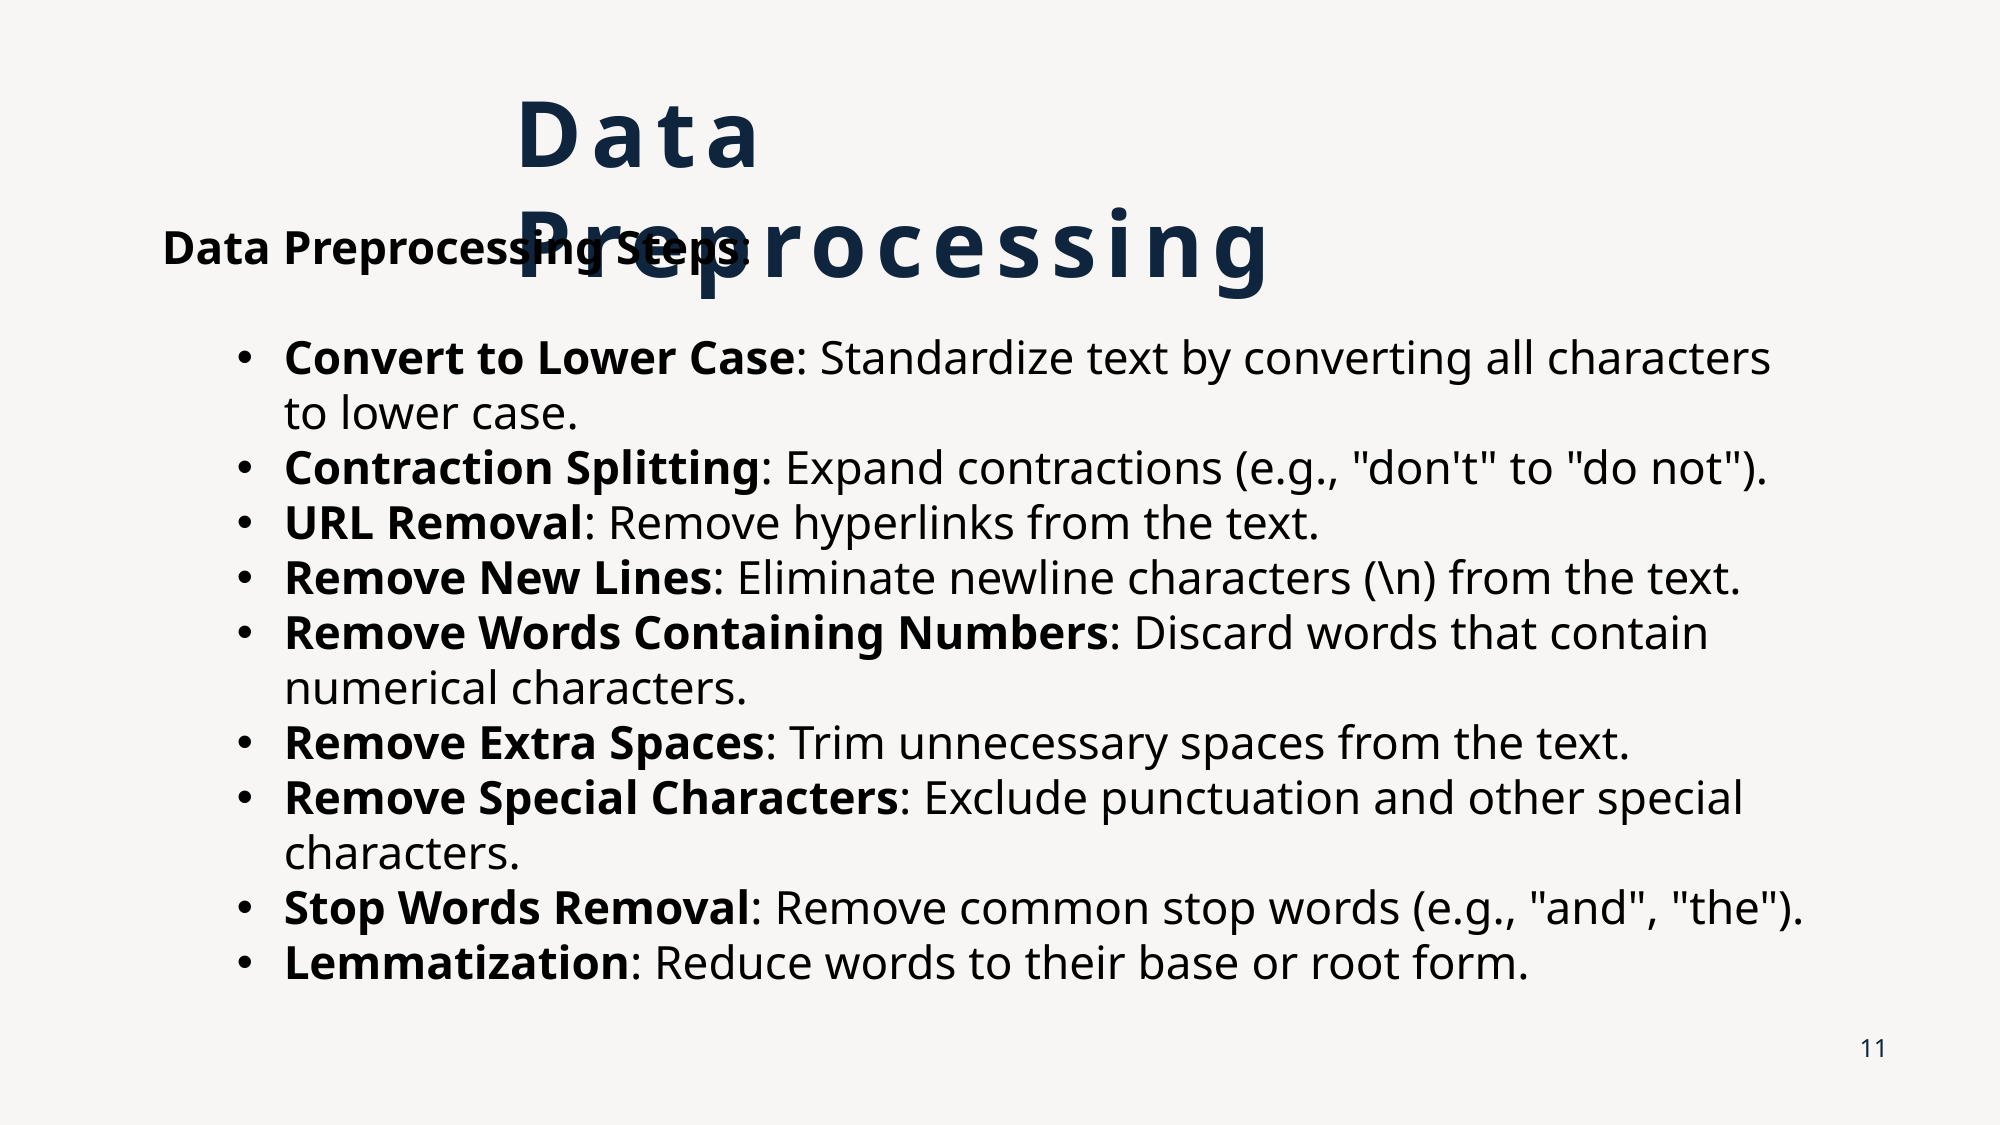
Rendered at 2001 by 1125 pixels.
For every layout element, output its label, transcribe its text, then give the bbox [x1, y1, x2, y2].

slide_number 11 [1836, 1020, 1912, 1080]
text_box Data Preprocessing [500, 68, 1500, 211]
text_box Data Preprocessing Steps: Convert to Lower Case: Standardize text by converting all characters to lower case. Contraction Splitting: Expand contractions (e.g., "don't" to "do not"). URL Removal: Remove hyperlinks from the text. Remove New Lines: Eliminate newline characters (\n) from the text. Remove Words Containing Numbers: Discard words that contain numerical characters. Remove Extra Spaces: Trim unnecessary spaces from the text. Remove Special Characters: Exclude punctuation and other special characters. Stop Words Removal: Remove common stop words (e.g., "and", "the"). Lemmatization: Reduce words to their base or root form. [147, 211, 1824, 997]
